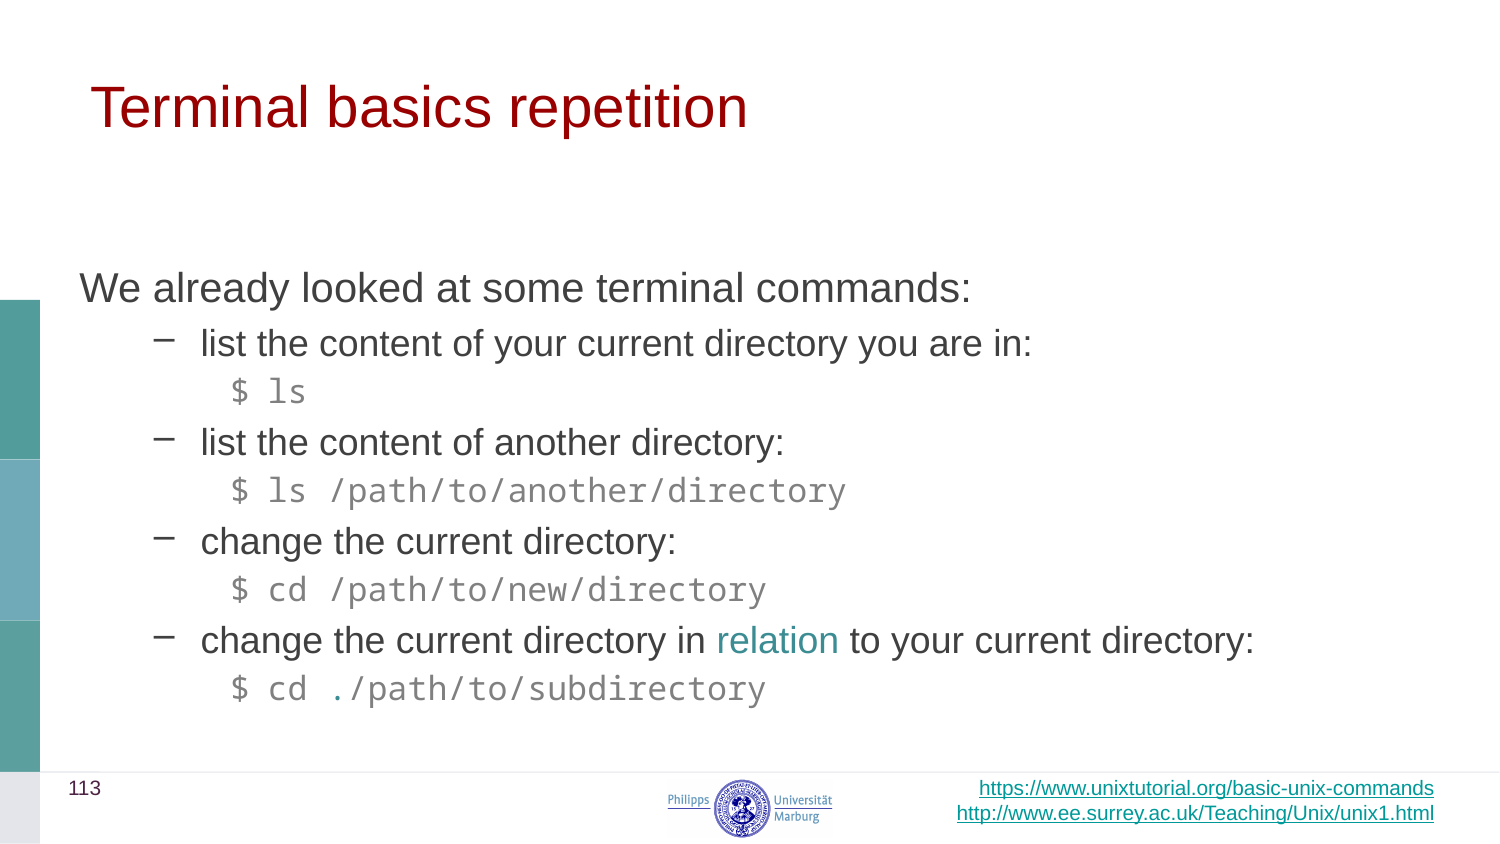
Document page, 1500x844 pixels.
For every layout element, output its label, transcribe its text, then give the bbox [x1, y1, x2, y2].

footer https://www.unixtutorial.org/basic-unix-commands http://www.ee.surrey.ac.uk/Teaching/Unix/unix1.html [915, 767, 1450, 826]
slide_number 113 [53, 766, 404, 826]
title Terminal basics repetition [75, 33, 1425, 175]
list We already looked at some terminal commands: list the content of your current directory you are in: ls list the content of another directory: ls /path/to/another/directory change the current directory: cd /path/to/new/directory change the current directory in relation to your current directory: cd ./path/to/subdirectory [53, 253, 1404, 752]
picture [667, 779, 833, 838]
